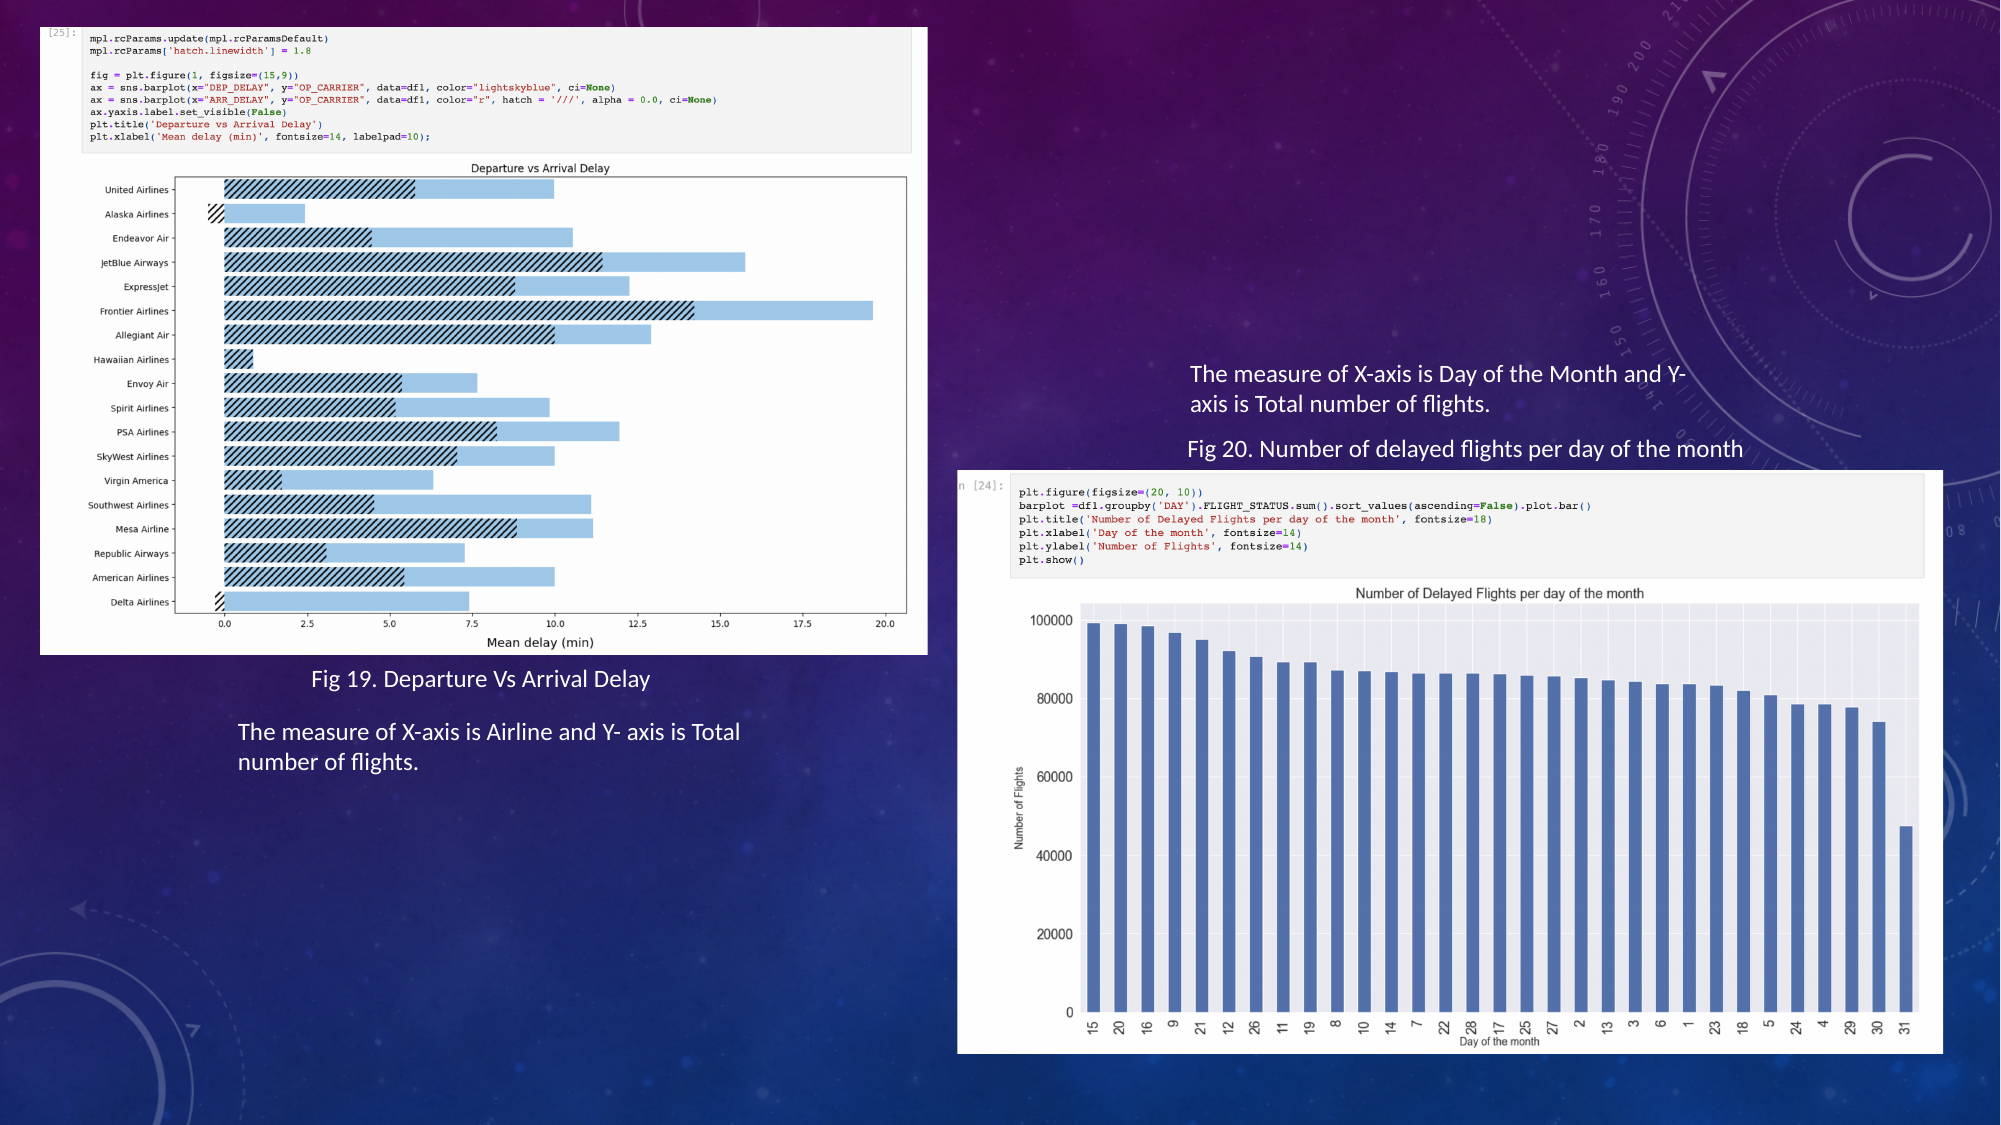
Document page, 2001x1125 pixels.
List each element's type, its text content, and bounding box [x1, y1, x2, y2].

text_box Fig 19. Departure Vs Arrival Delay [296, 666, 928, 700]
picture [0, 0, 2001, 1125]
text_box The measure of X-axis is Day of the Month and Y- axis is Total number of flights. [1175, 350, 1726, 426]
text_box The measure of X-axis is Airline and Y- axis is Total number of flights. [223, 708, 794, 813]
text_box Fig 20. Number of delayed flights per day of the month [1172, 424, 1868, 469]
